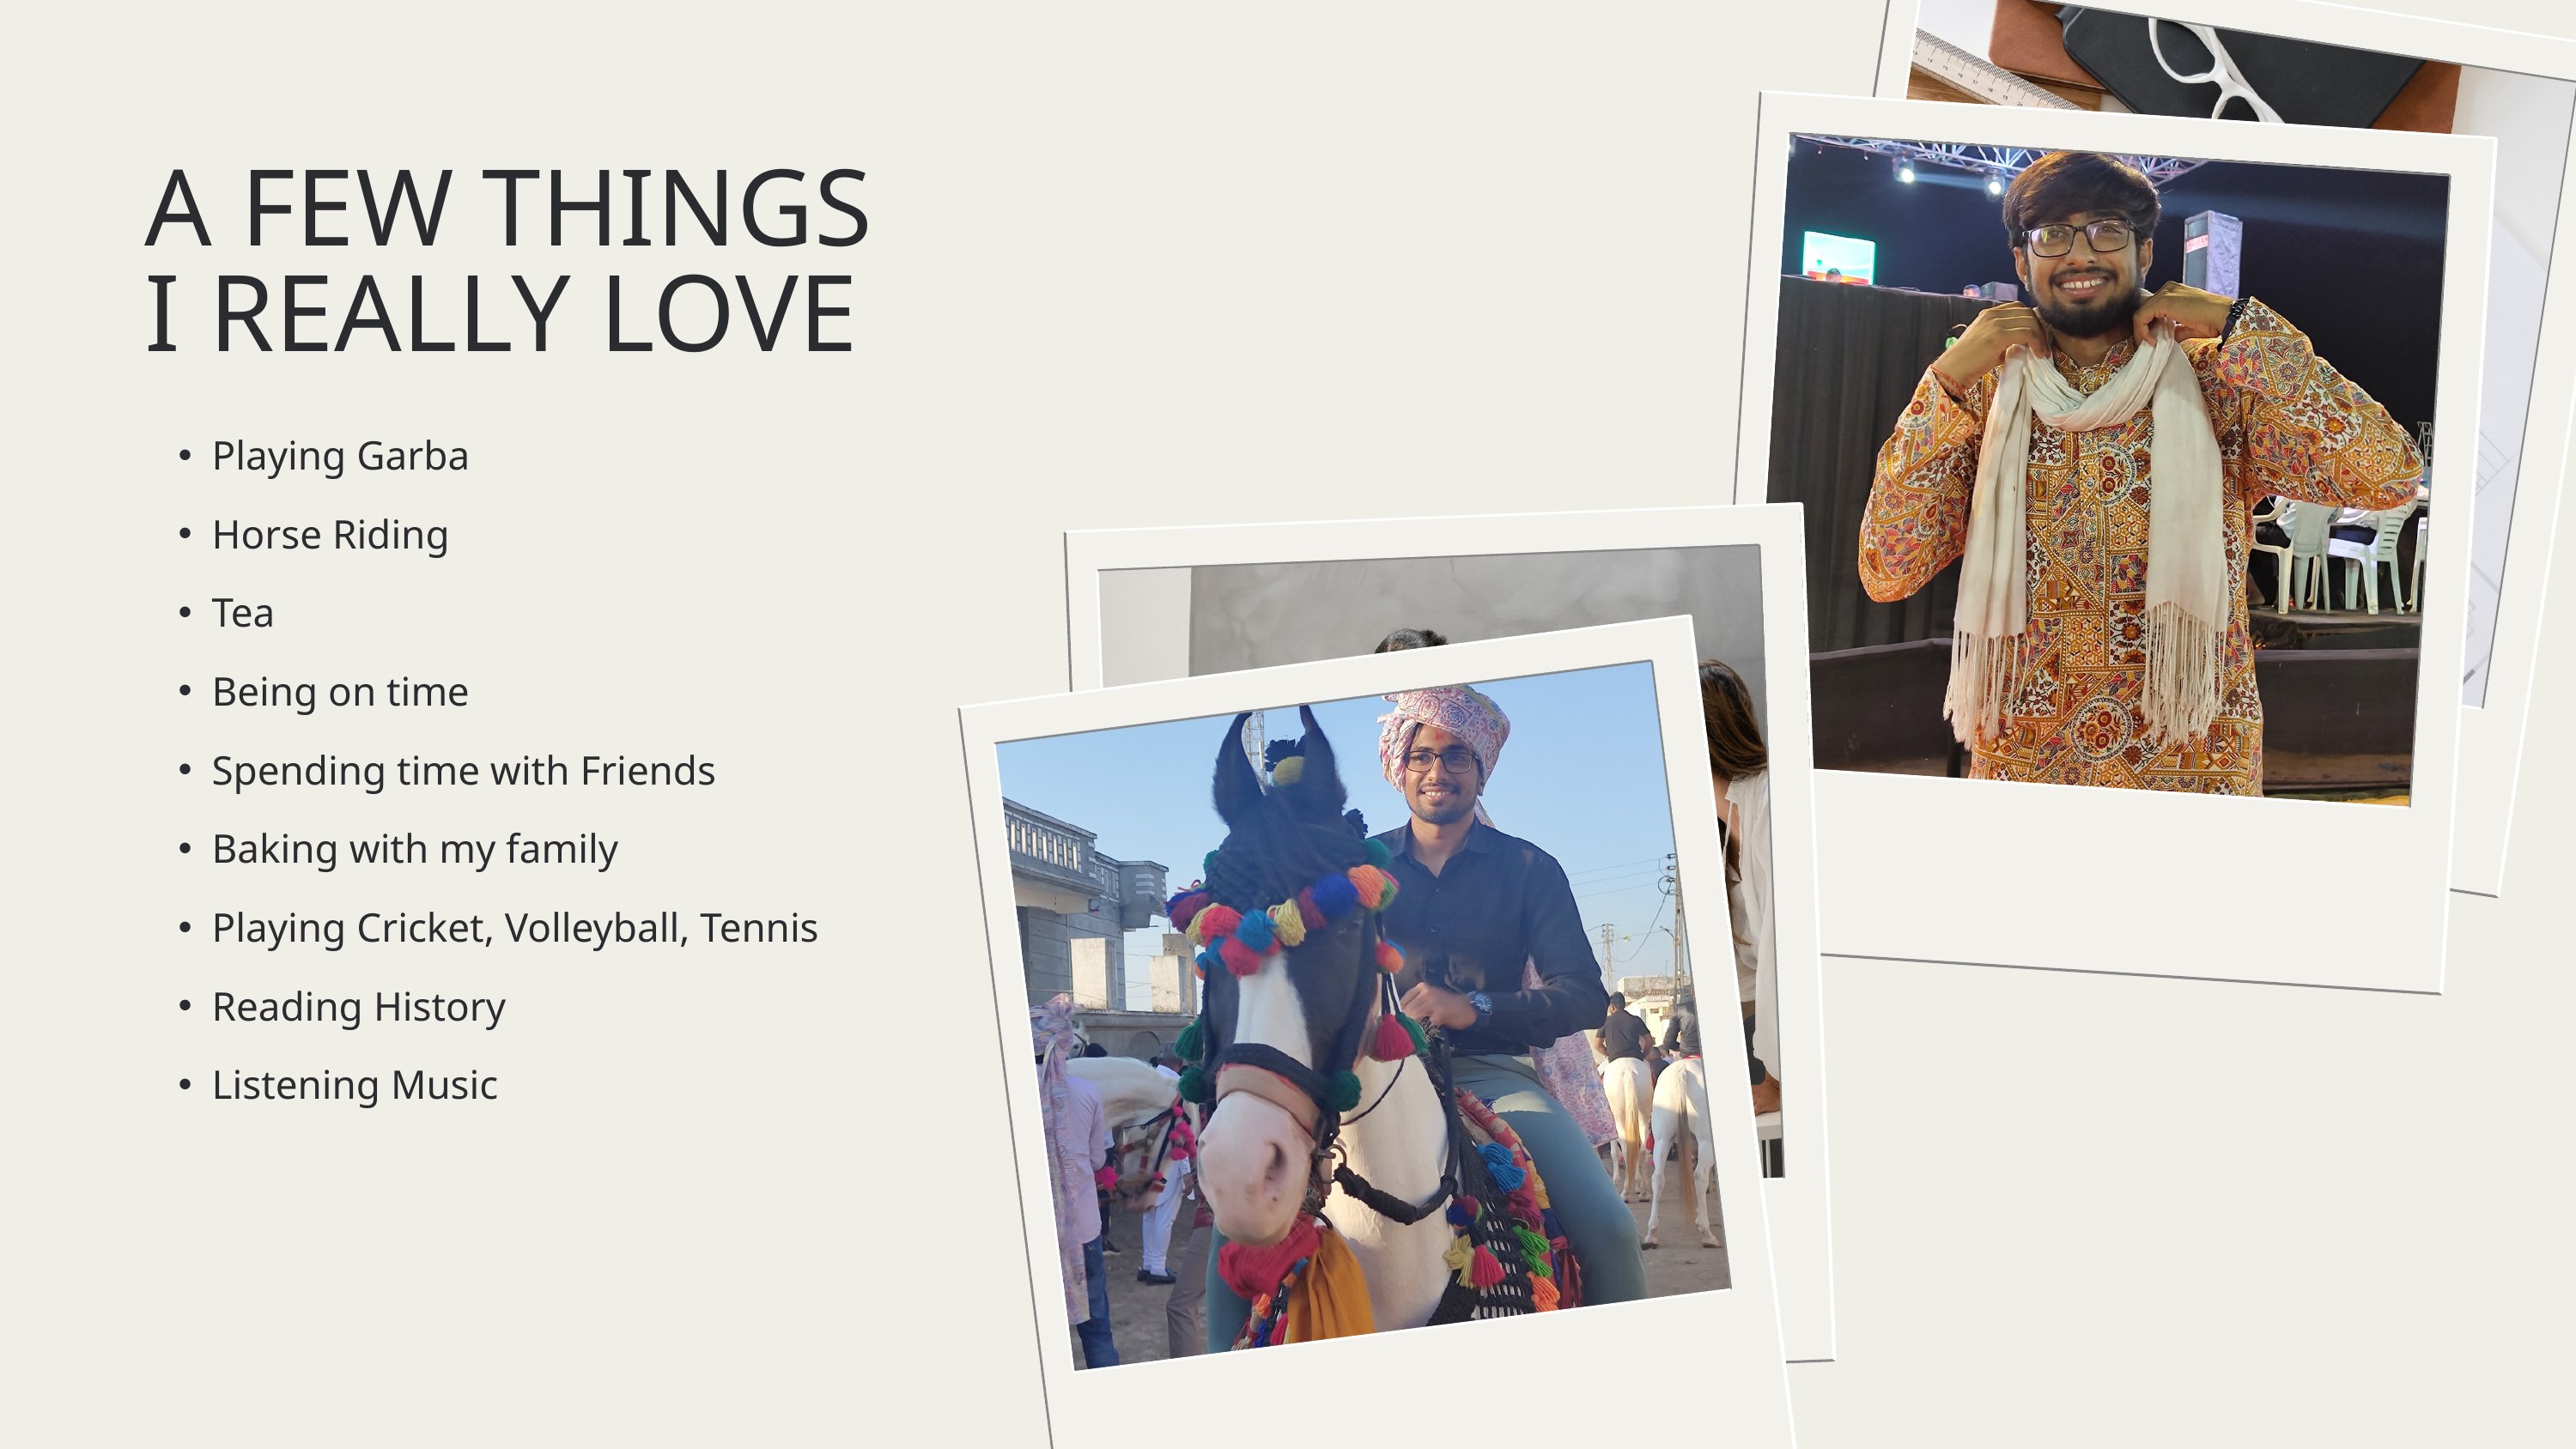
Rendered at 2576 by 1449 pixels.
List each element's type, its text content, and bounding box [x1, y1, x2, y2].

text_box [1720, 0, 2576, 989]
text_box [981, 475, 1875, 1449]
text_box Playing Garba Horse Riding Tea Being on time Spending time with Friends Baking with my family Playing Cricket, Volleyball, Tennis Reading History Listening Music [144, 399, 878, 1107]
text_box A FEW THINGS I REALLY LOVE [144, 161, 920, 373]
